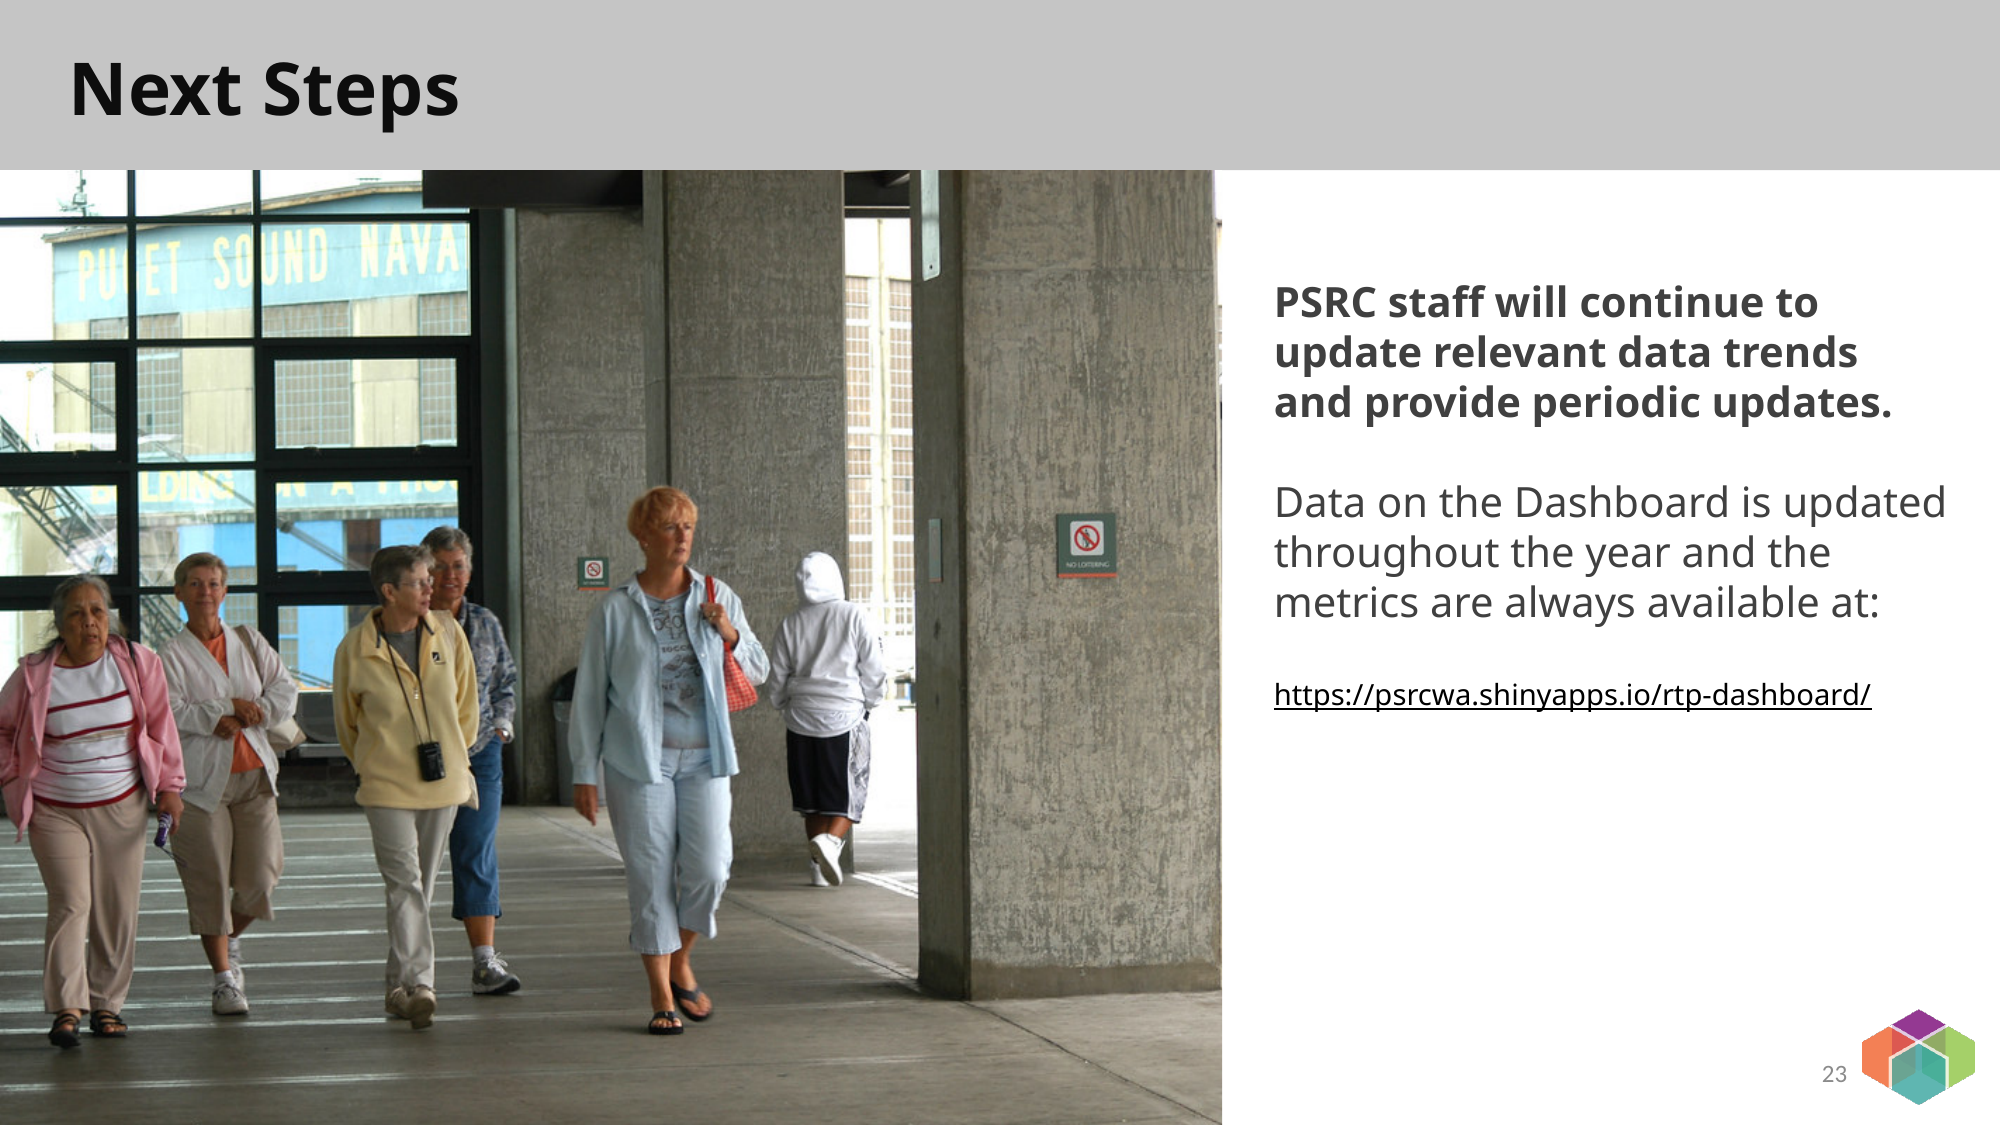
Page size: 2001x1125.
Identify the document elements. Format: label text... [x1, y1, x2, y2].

slide_number 23 [1412, 1042, 1862, 1103]
text_box PSRC staff will continue to update relevant data trends and provide periodic updates. Data on the Dashboard is updated throughout the year and the metrics are always available at: https://psrcwa.shinyapps.io/rtp-dashboard/ [1259, 268, 1963, 724]
text_box Next Steps [54, 42, 1946, 141]
text_box [0, 0, 2000, 171]
picture [0, 170, 1223, 1125]
picture [1862, 1009, 1975, 1105]
